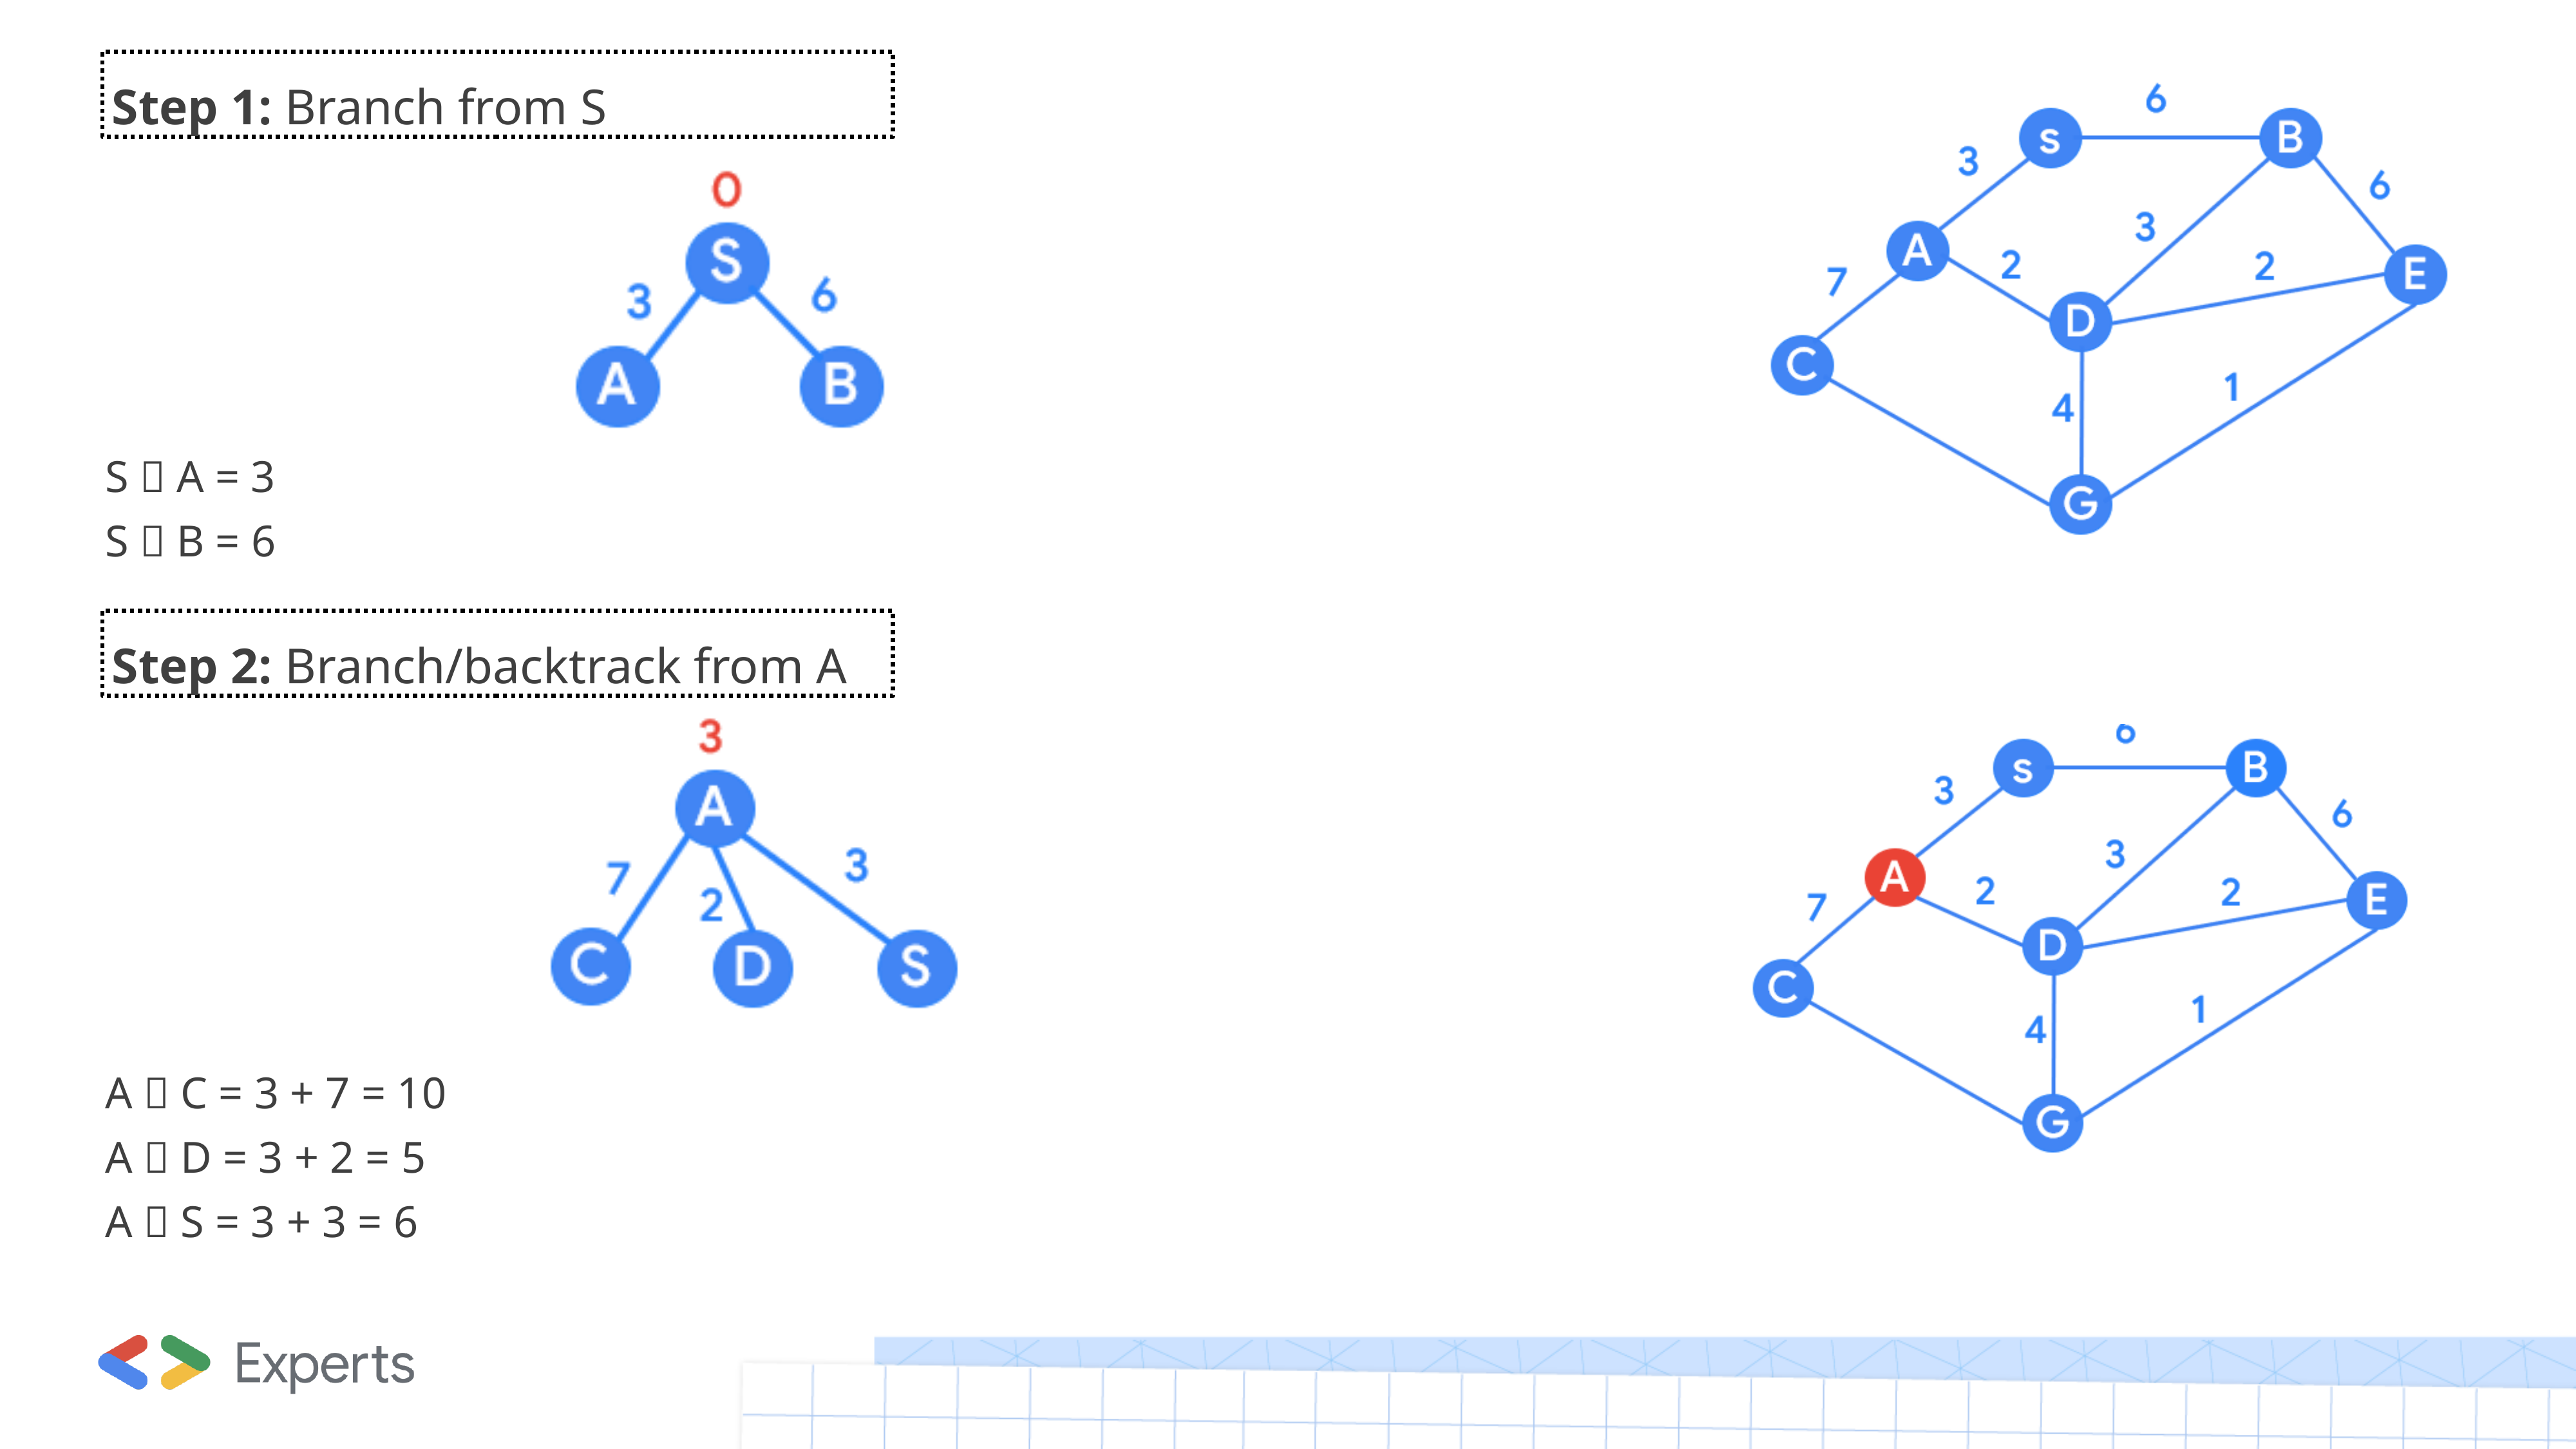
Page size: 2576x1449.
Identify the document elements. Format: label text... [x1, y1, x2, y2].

picture [0, 0, 2576, 1449]
text_box A  C = 3 + 7 = 10 A  D = 3 + 2 = 5 A  S = 3 + 3 = 6 [95, 1043, 800, 1249]
text_box Step 2: Branch/backtrack from A [102, 611, 893, 696]
text_box S  A = 3 S  B = 6 [95, 426, 631, 583]
text_box Step 1: Branch from S [102, 52, 893, 137]
